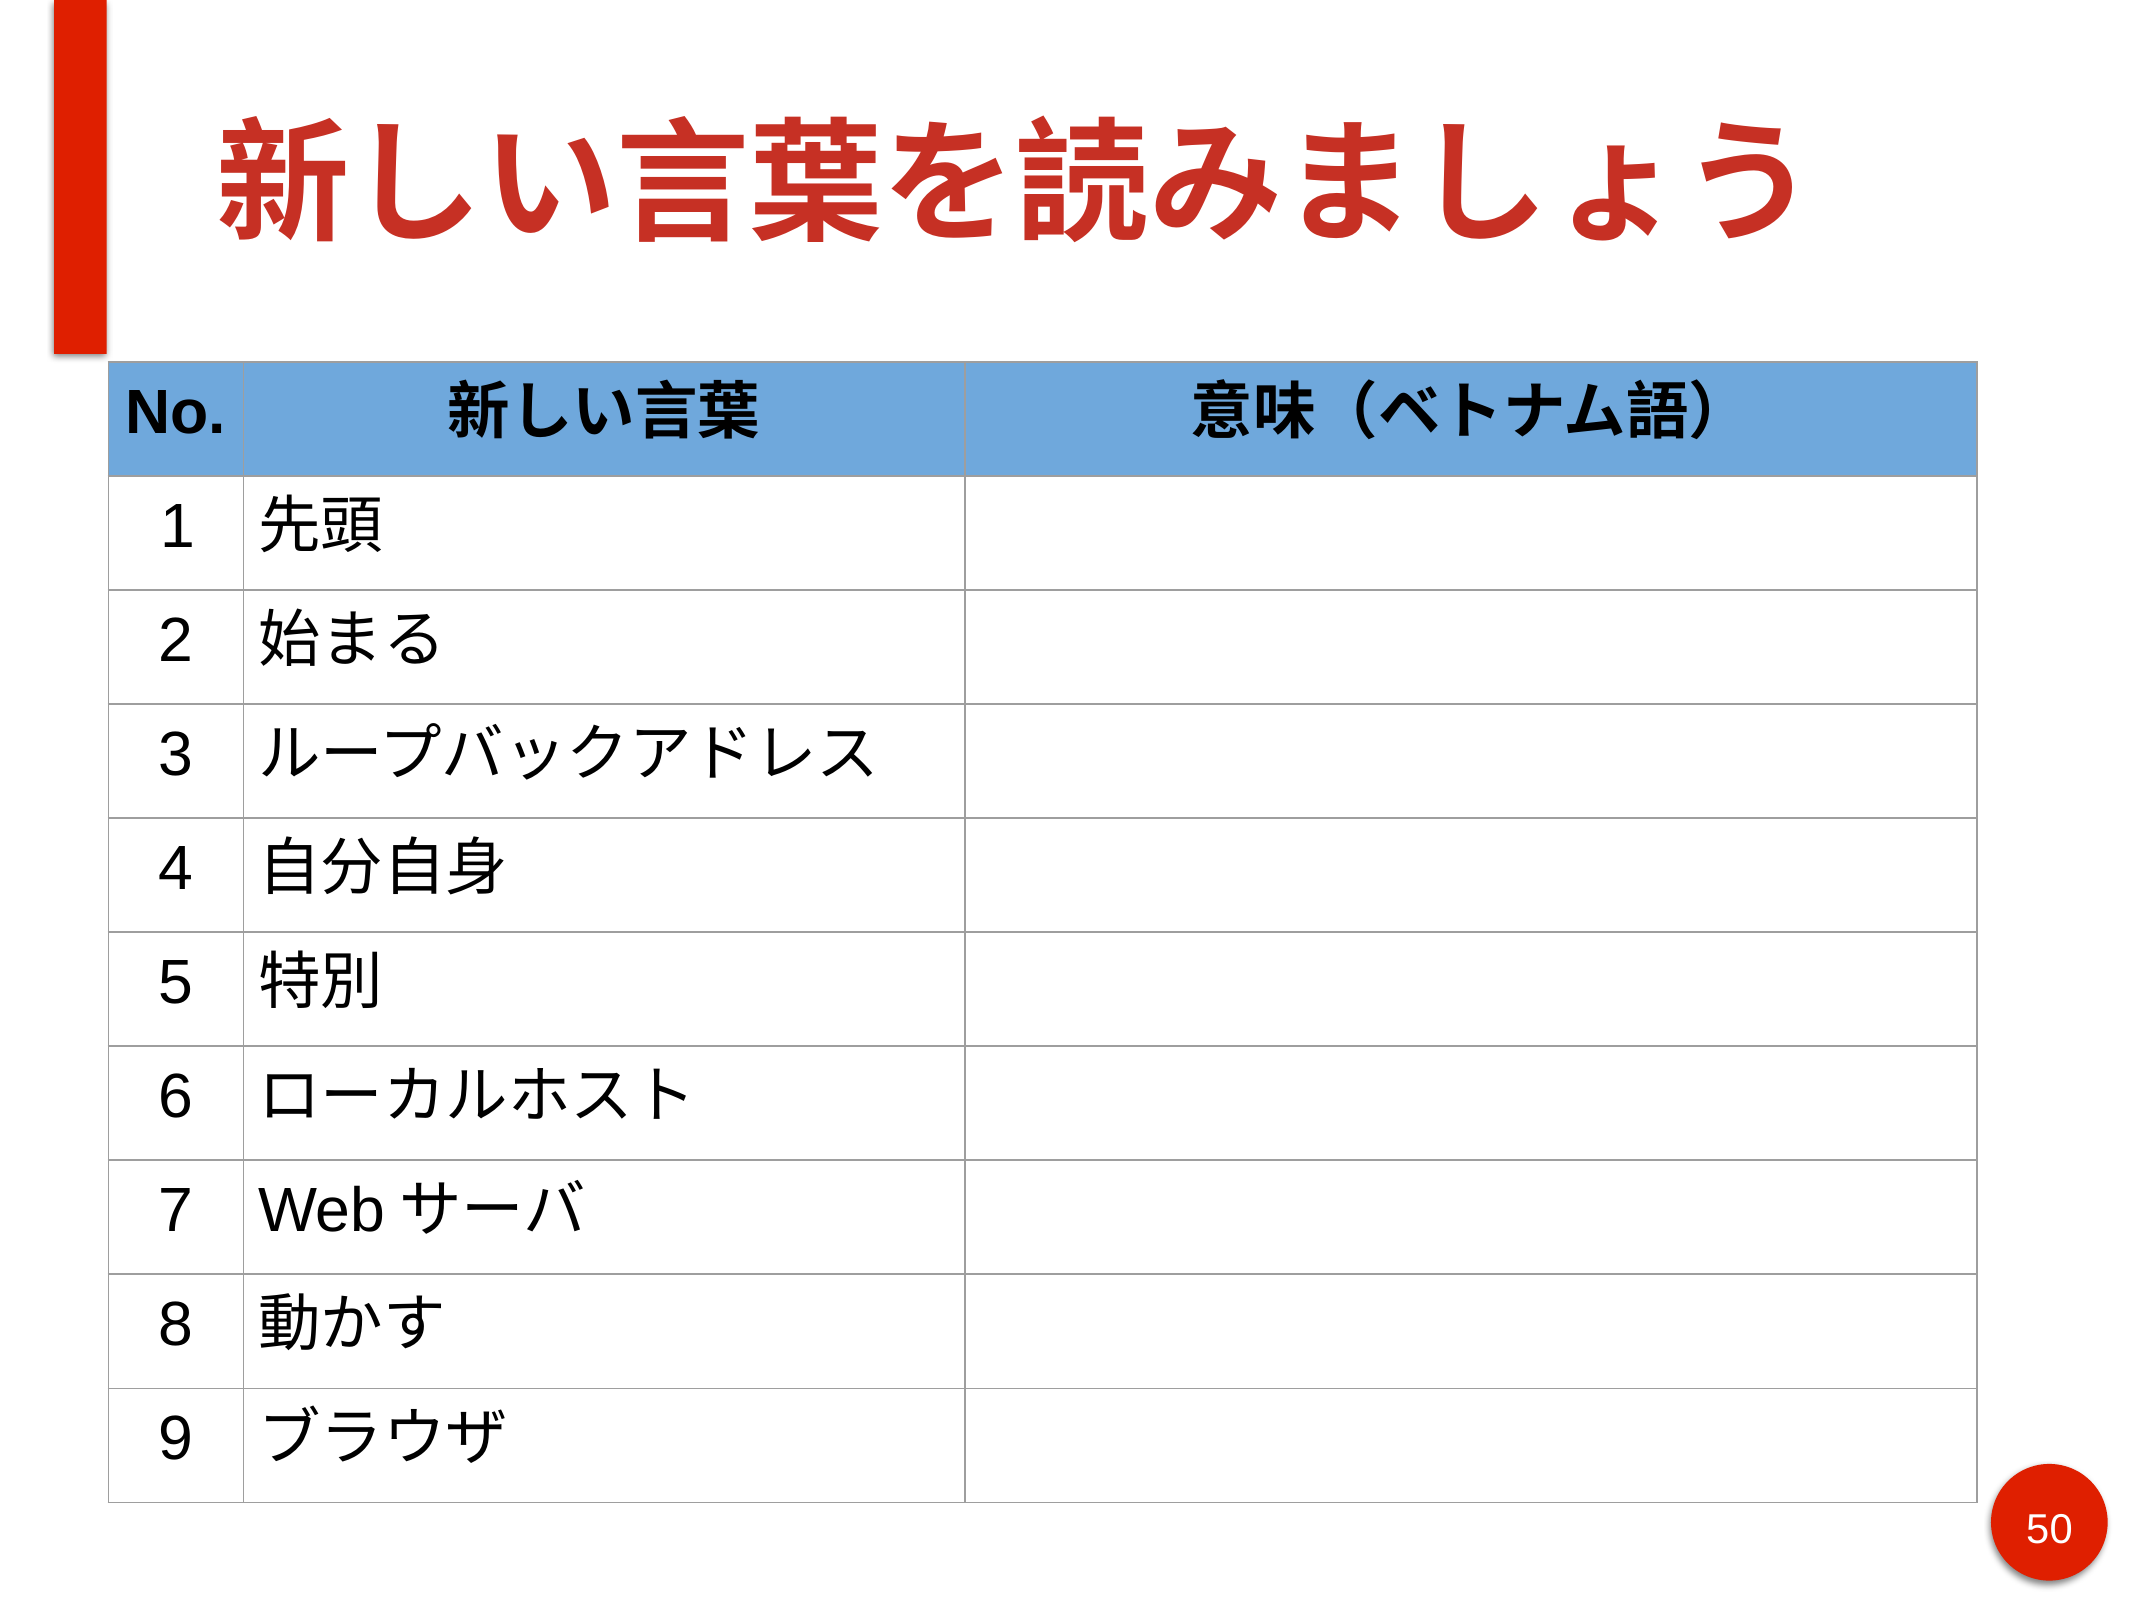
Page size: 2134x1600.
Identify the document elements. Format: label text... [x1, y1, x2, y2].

table_cell ローカルホスト [244, 1047, 964, 1159]
table_cell 先頭 [244, 477, 964, 589]
table_cell [966, 591, 1976, 703]
table_cell [966, 477, 1976, 589]
table_cell ループバックアドレス [244, 705, 964, 817]
table_cell 6 [109, 1047, 243, 1159]
table_cell [966, 1275, 1976, 1388]
title 新しい言葉を読みましょう [208, 18, 2030, 336]
table_cell [966, 933, 1976, 1045]
table_header 意味（ベトナム語） [966, 363, 1976, 475]
slide_number 50 [2012, 1493, 2087, 1552]
table_cell 5 [109, 933, 243, 1045]
table_cell 動かす [244, 1275, 964, 1388]
table_cell [966, 1161, 1976, 1273]
table_cell 8 [109, 1275, 243, 1388]
table_cell 1 [109, 477, 243, 589]
table_cell 7 [109, 1161, 243, 1273]
table_cell 2 [109, 591, 243, 703]
table_cell ブラウザ [244, 1389, 964, 1502]
table_cell 特別 [244, 933, 964, 1045]
table_cell 自分自身 [244, 819, 964, 931]
table_header 新しい言葉 [244, 363, 964, 475]
table_cell [966, 1389, 1976, 1502]
table_cell 9 [109, 1389, 243, 1502]
table_cell Webサーバ [244, 1161, 964, 1273]
table_cell [966, 705, 1976, 817]
table_cell 4 [109, 819, 243, 931]
table_cell 3 [109, 705, 243, 817]
table_cell [966, 1047, 1976, 1159]
table_cell 始まる [244, 591, 964, 703]
table_cell [966, 819, 1976, 931]
table_header No. [109, 363, 243, 475]
